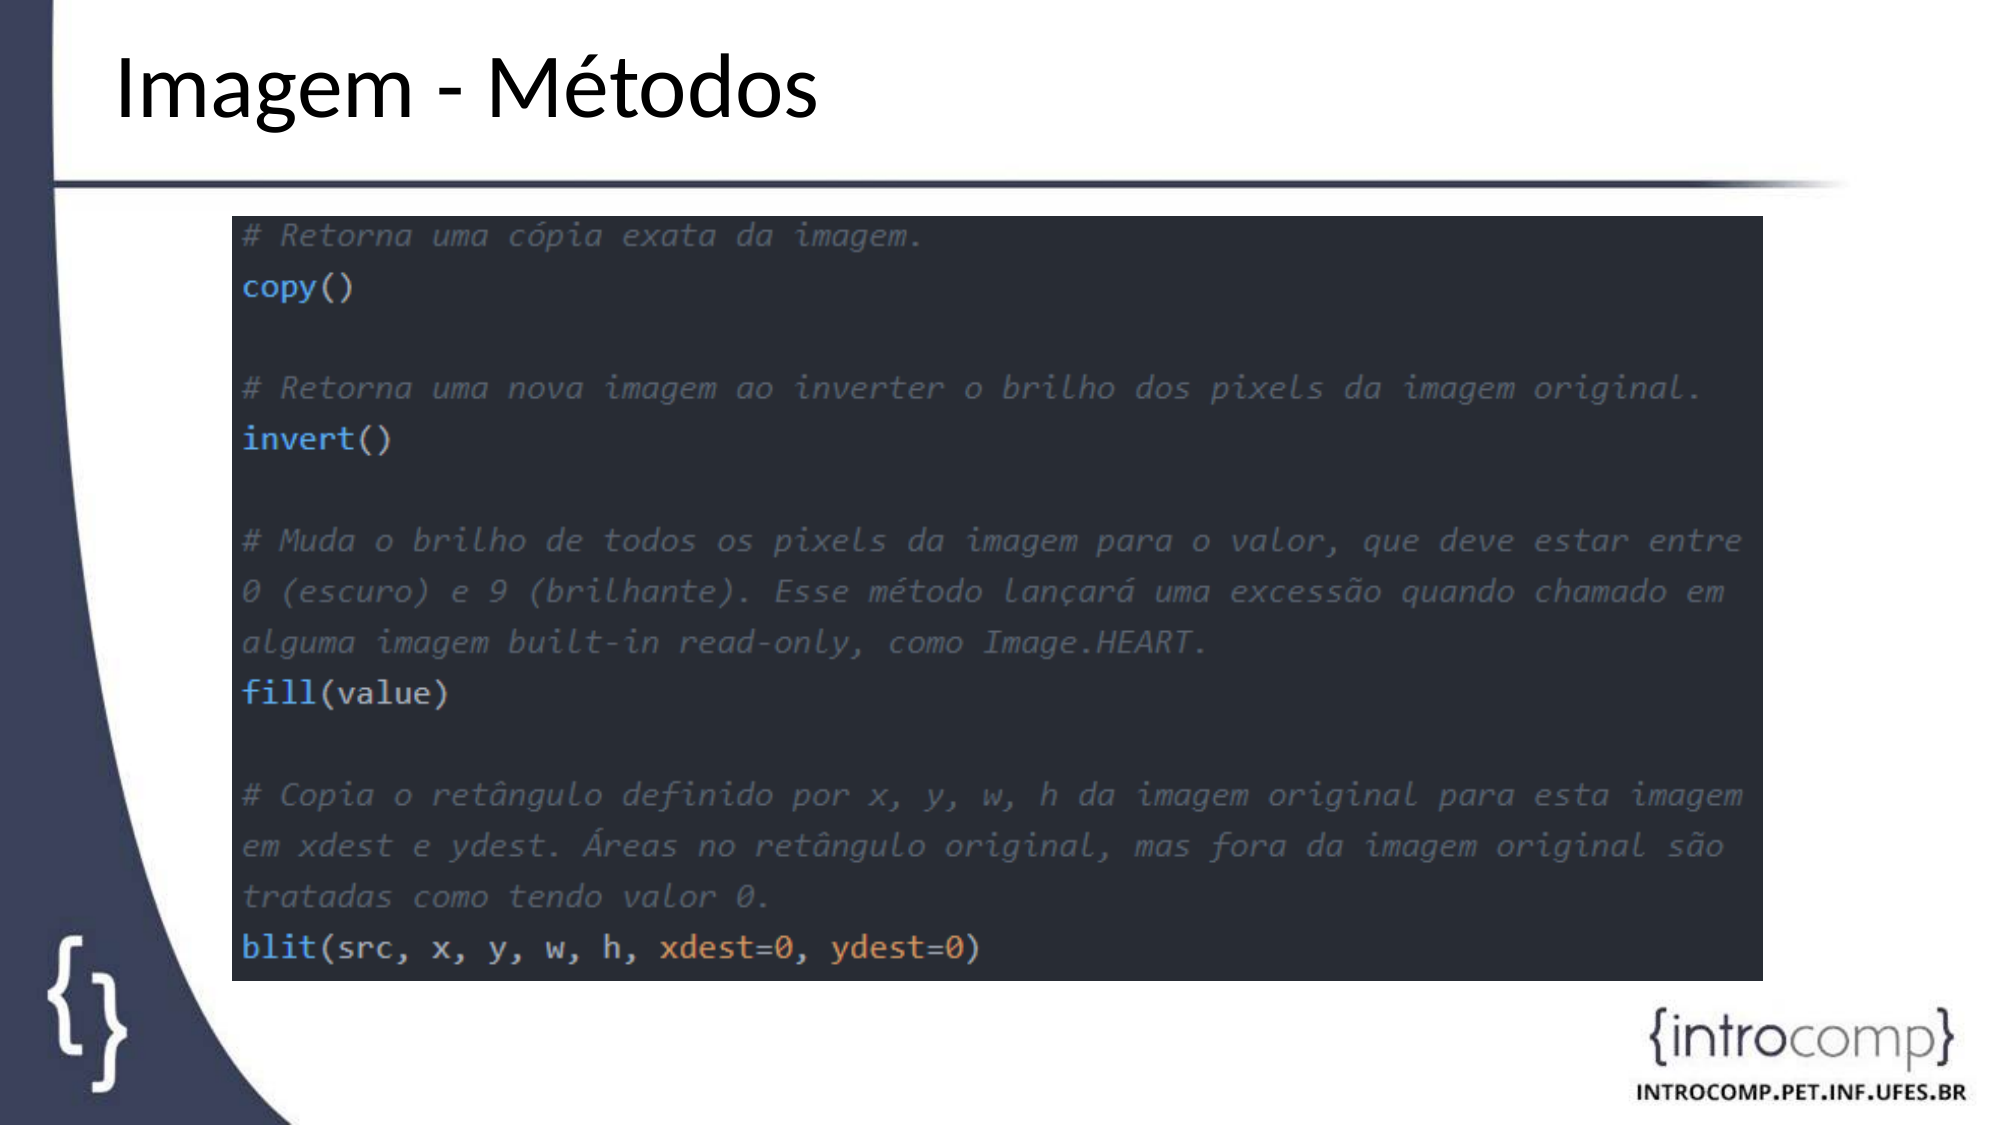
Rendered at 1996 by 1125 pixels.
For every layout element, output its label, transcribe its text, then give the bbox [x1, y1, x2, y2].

picture [0, 0, 1996, 1125]
title Imagem - Métodos [99, 0, 1623, 176]
